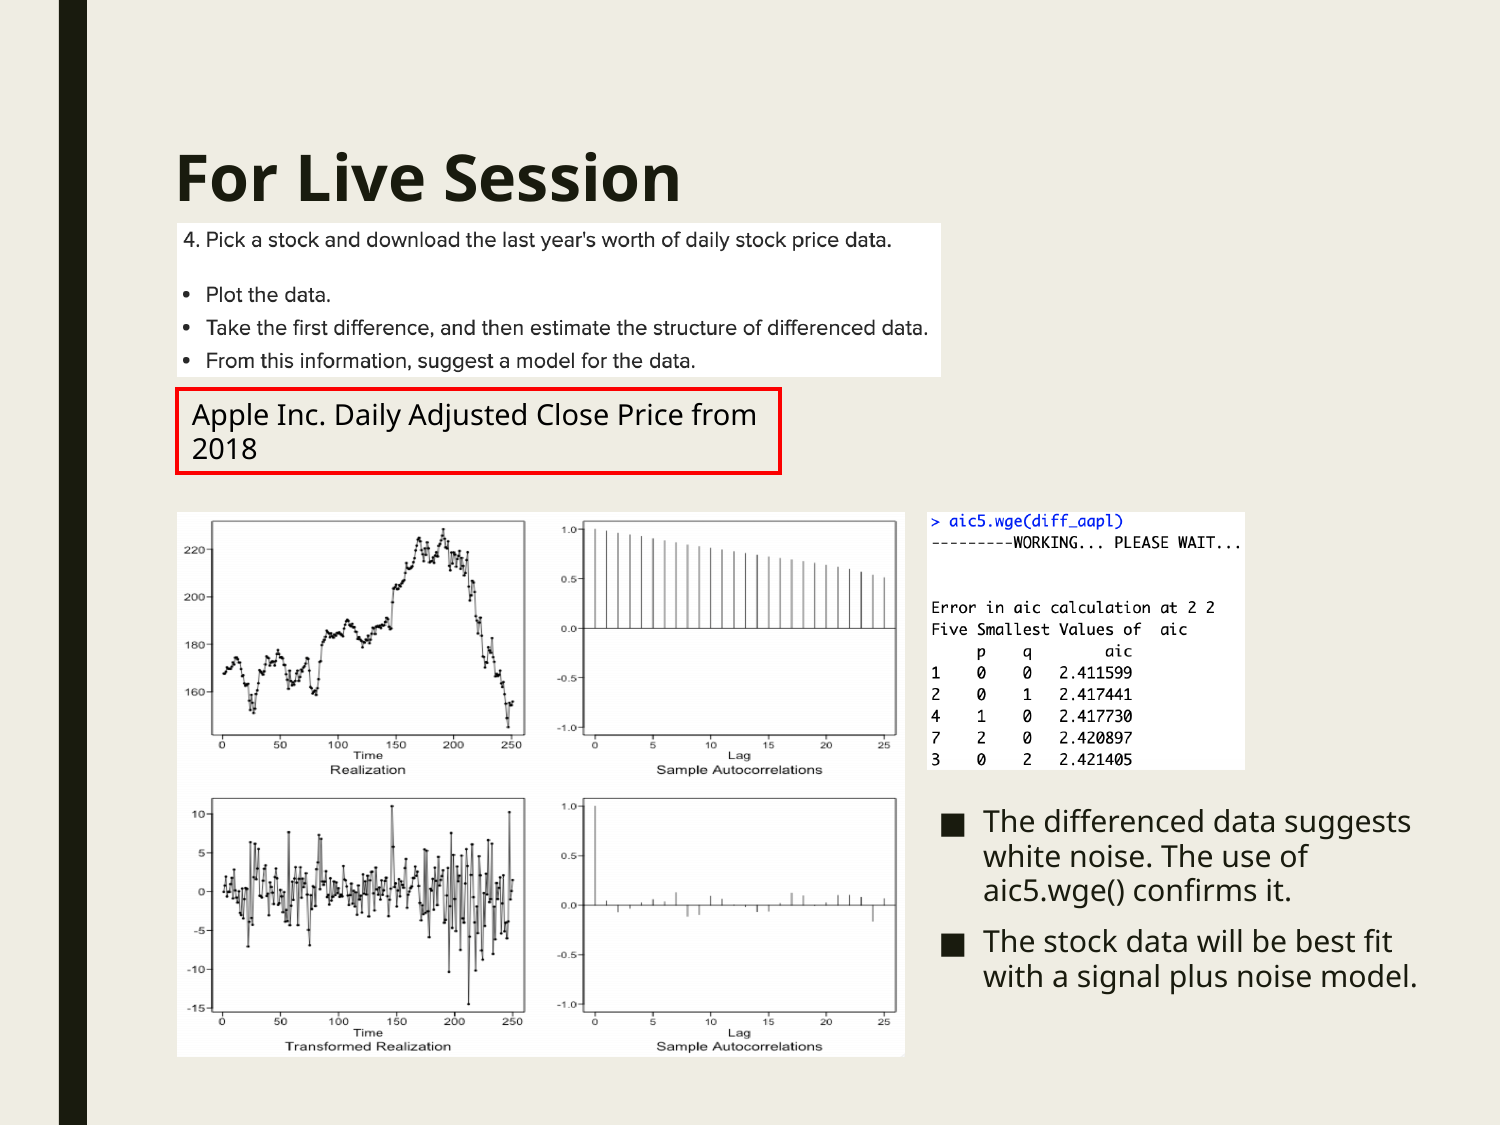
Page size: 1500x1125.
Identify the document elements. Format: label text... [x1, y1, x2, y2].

picture [177, 512, 905, 1057]
text_box The differenced data suggests white noise. The use of aic5.wge() confirms it. The stock data will be best fit with a signal plus noise model. [927, 799, 1437, 1057]
picture [177, 223, 941, 377]
title For Live Session [159, 138, 1245, 224]
text_box Apple Inc. Daily Adjusted Close Price from 2018 [177, 388, 781, 473]
picture [927, 512, 1245, 770]
